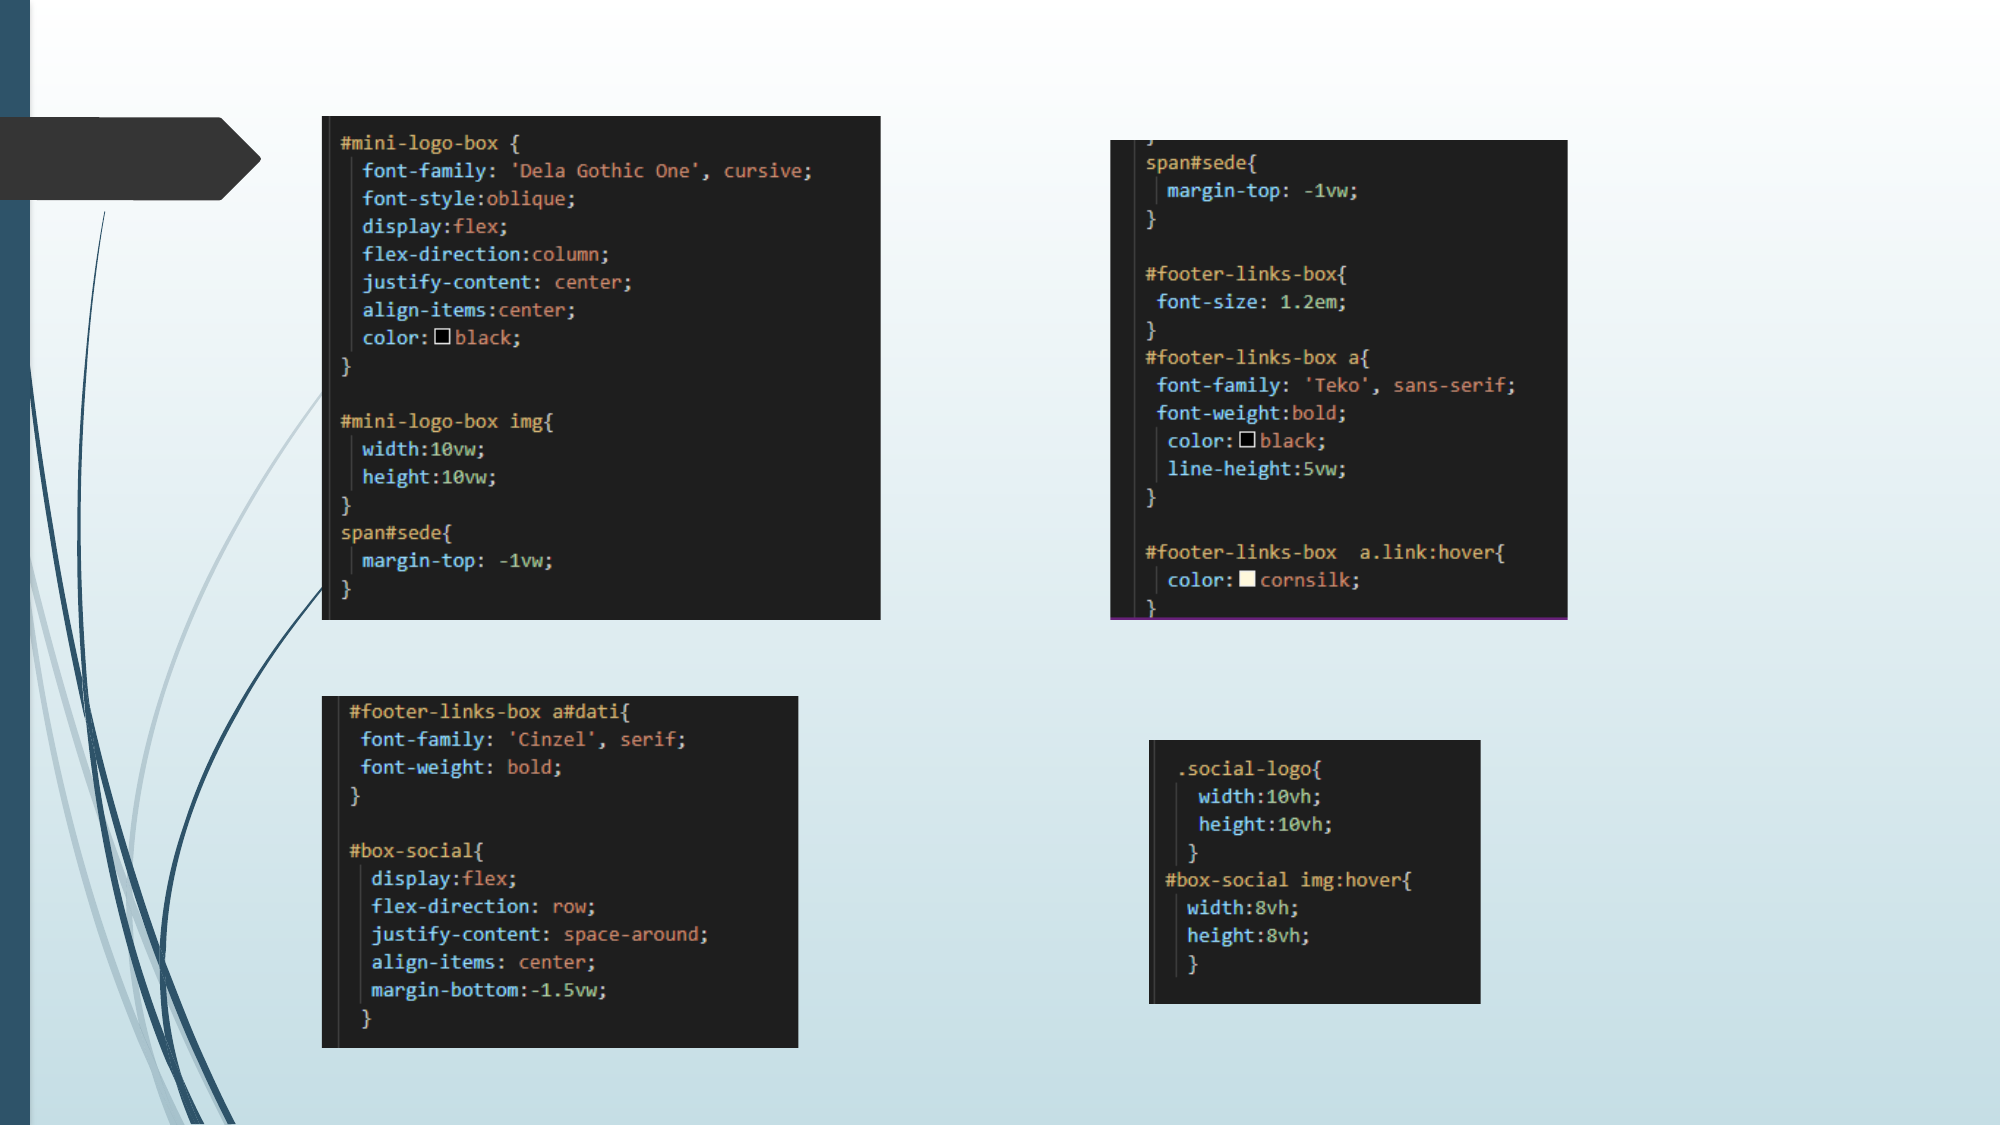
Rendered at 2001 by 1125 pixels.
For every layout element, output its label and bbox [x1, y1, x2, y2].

picture [1110, 139, 1568, 620]
picture [321, 696, 799, 1048]
picture [321, 115, 881, 620]
picture [1148, 740, 1481, 1005]
